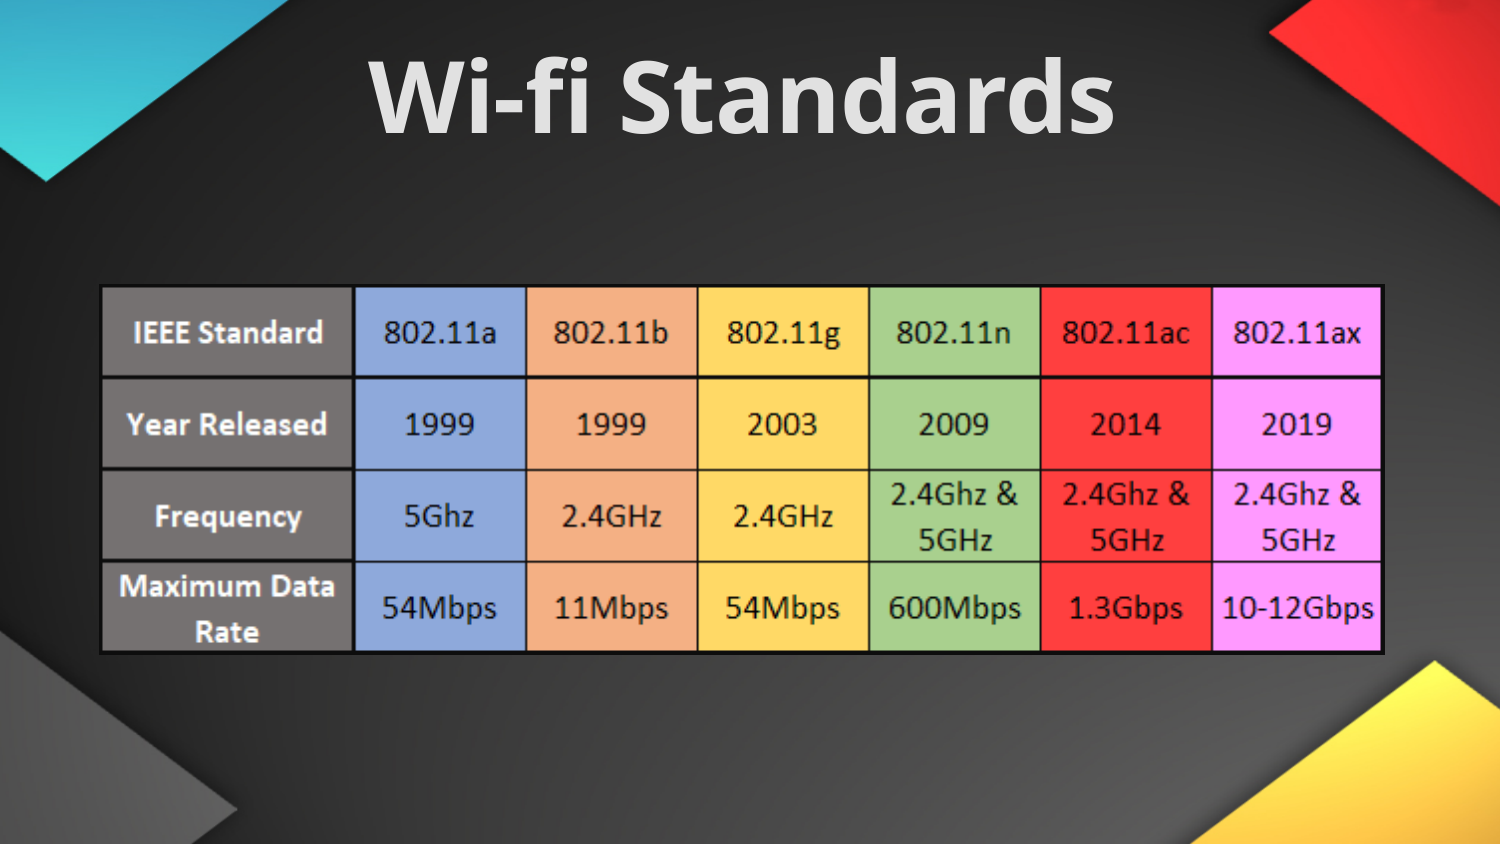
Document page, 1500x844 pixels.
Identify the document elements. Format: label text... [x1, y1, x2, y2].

picture [0, 0, 1500, 844]
text_box Wi-fi Standards [142, 31, 1342, 154]
